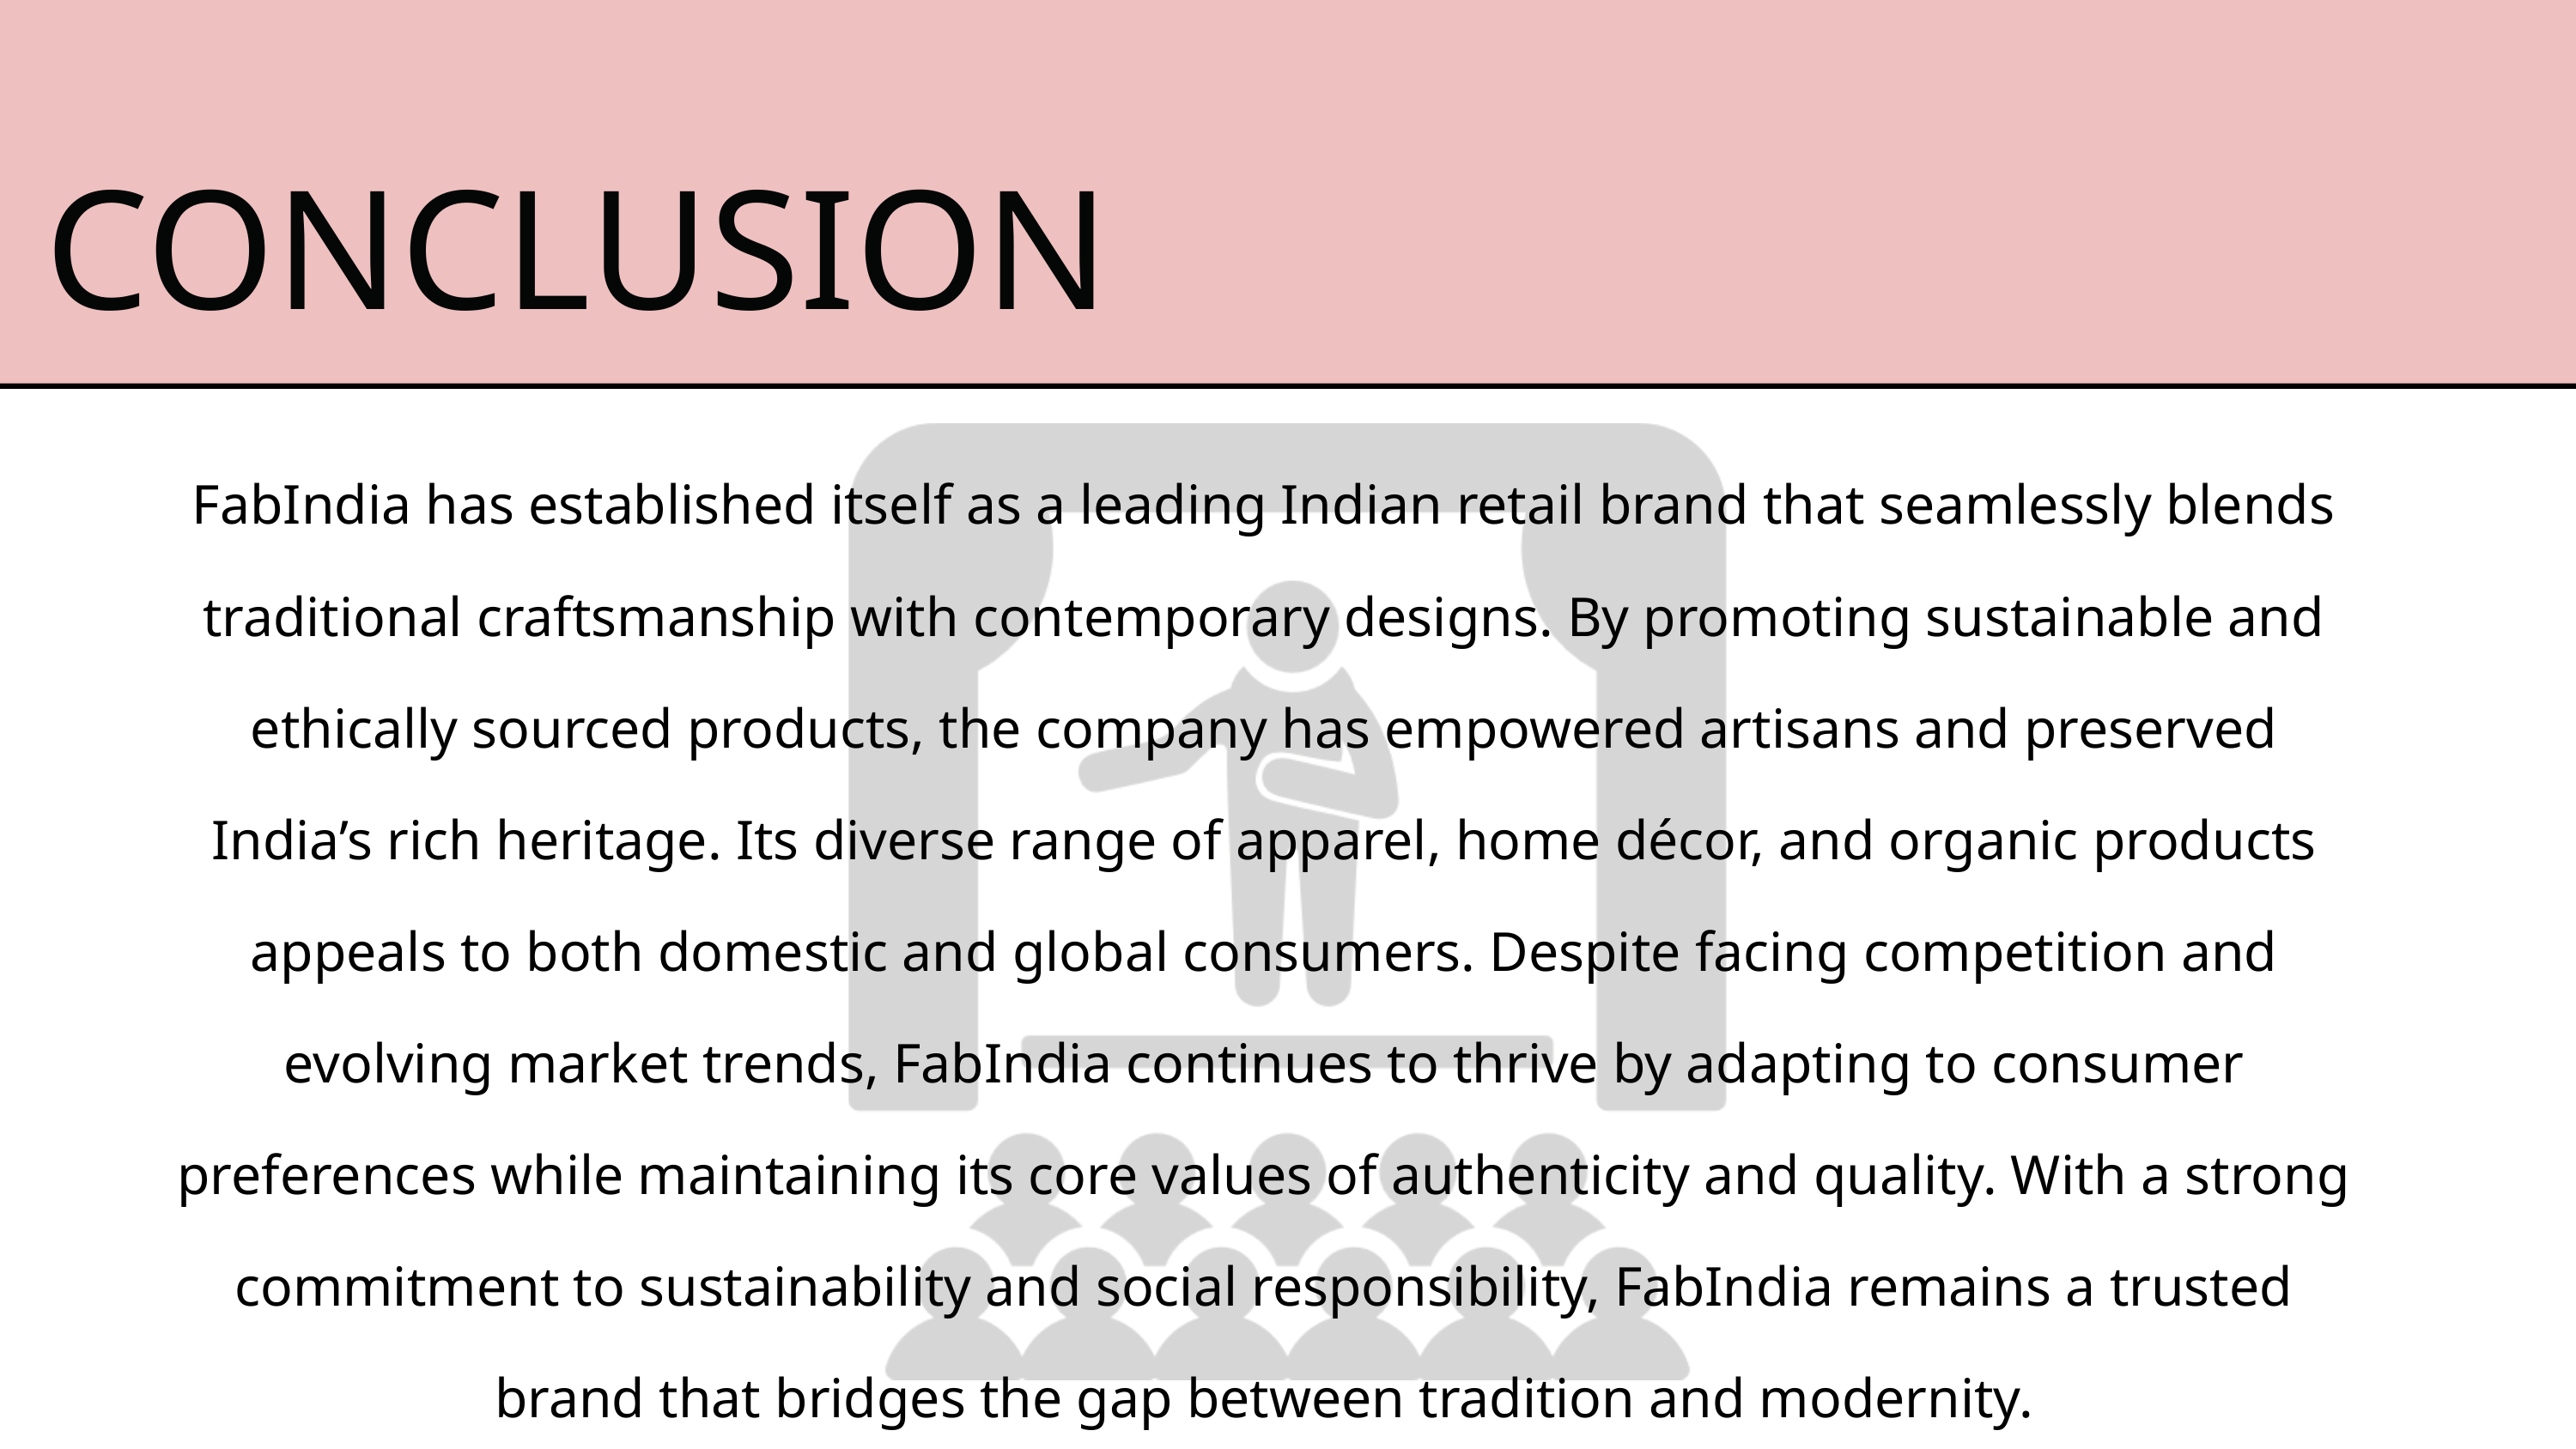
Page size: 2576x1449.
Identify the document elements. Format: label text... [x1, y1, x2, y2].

text_box FabIndia has established itself as a leading Indian retail brand that seamlessly blends traditional craftsmanship with contemporary designs. By promoting sustainable and ethically sourced products, the company has empowered artisans and preserved India’s rich heritage. Its diverse range of apparel, home décor, and organic products appeals to both domestic and global consumers. Despite facing competition and evolving market trends, FabIndia continues to thrive by adapting to consumer preferences while maintaining its core values of authenticity and quality. With a strong commitment to sustainability and social responsibility, FabIndia remains a trusted brand that bridges the gap between tradition and modernity. [172, 423, 2359, 1429]
text_box CONCLUSION [45, 144, 2432, 343]
text_box [0, 0, 2576, 385]
